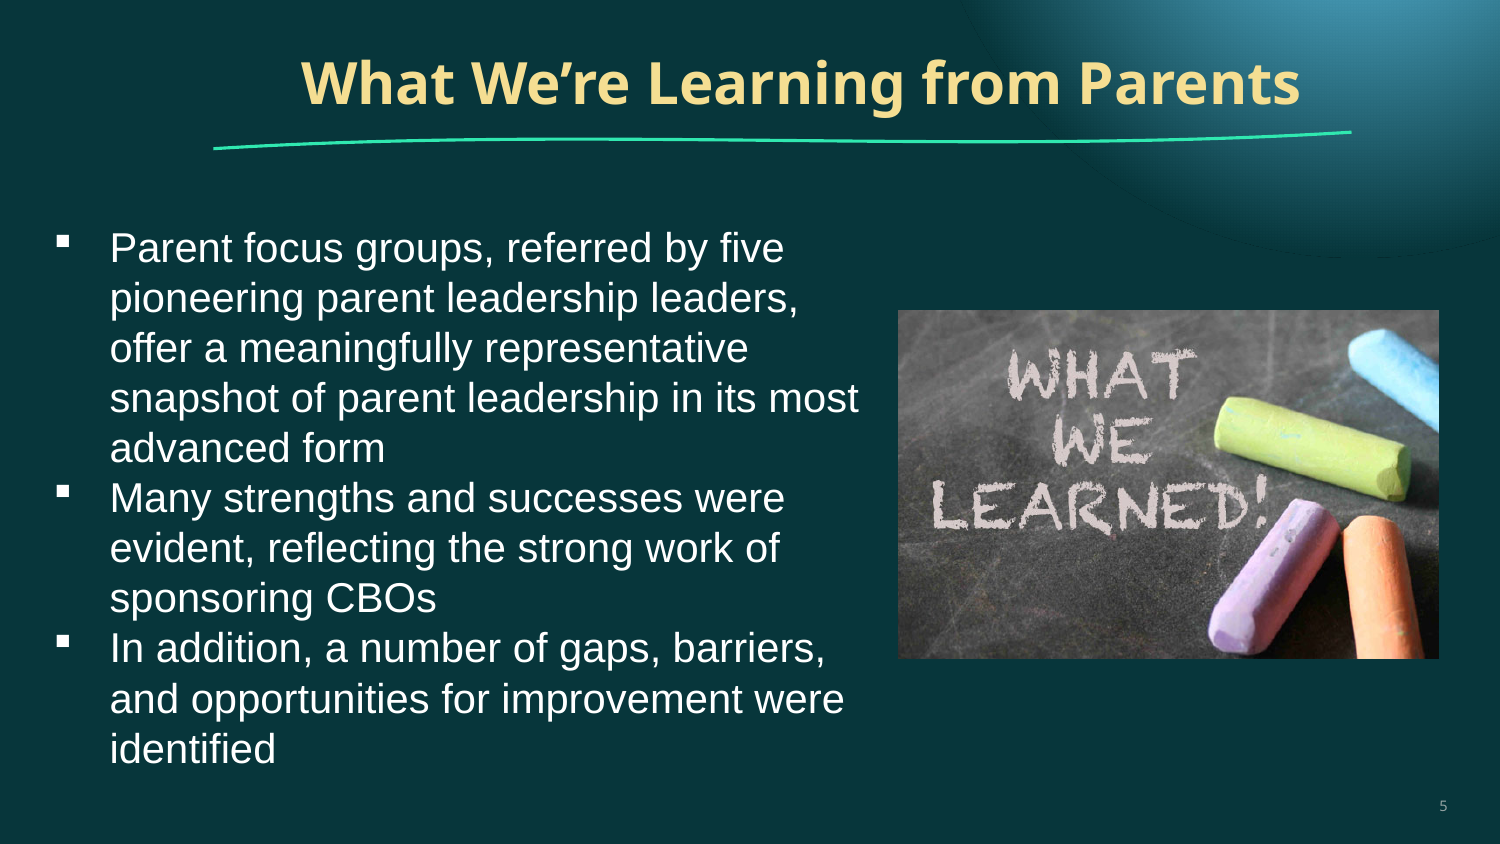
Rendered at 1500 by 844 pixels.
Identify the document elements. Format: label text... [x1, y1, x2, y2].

title What We’re Learning from Parents [186, 31, 1389, 203]
text_box Parent focus groups, referred by five pioneering parent leadership leaders, offer a meaningfully representative snapshot of parent leadership in its most advanced form Many strengths and successes were evident, reflecting the strong work of sponsoring CBOs In addition, a number of gaps, barriers, and opportunities for improvement were identified [38, 213, 878, 779]
picture [922, 0, 1500, 258]
text_box [213, 132, 1352, 149]
picture [898, 309, 1439, 659]
